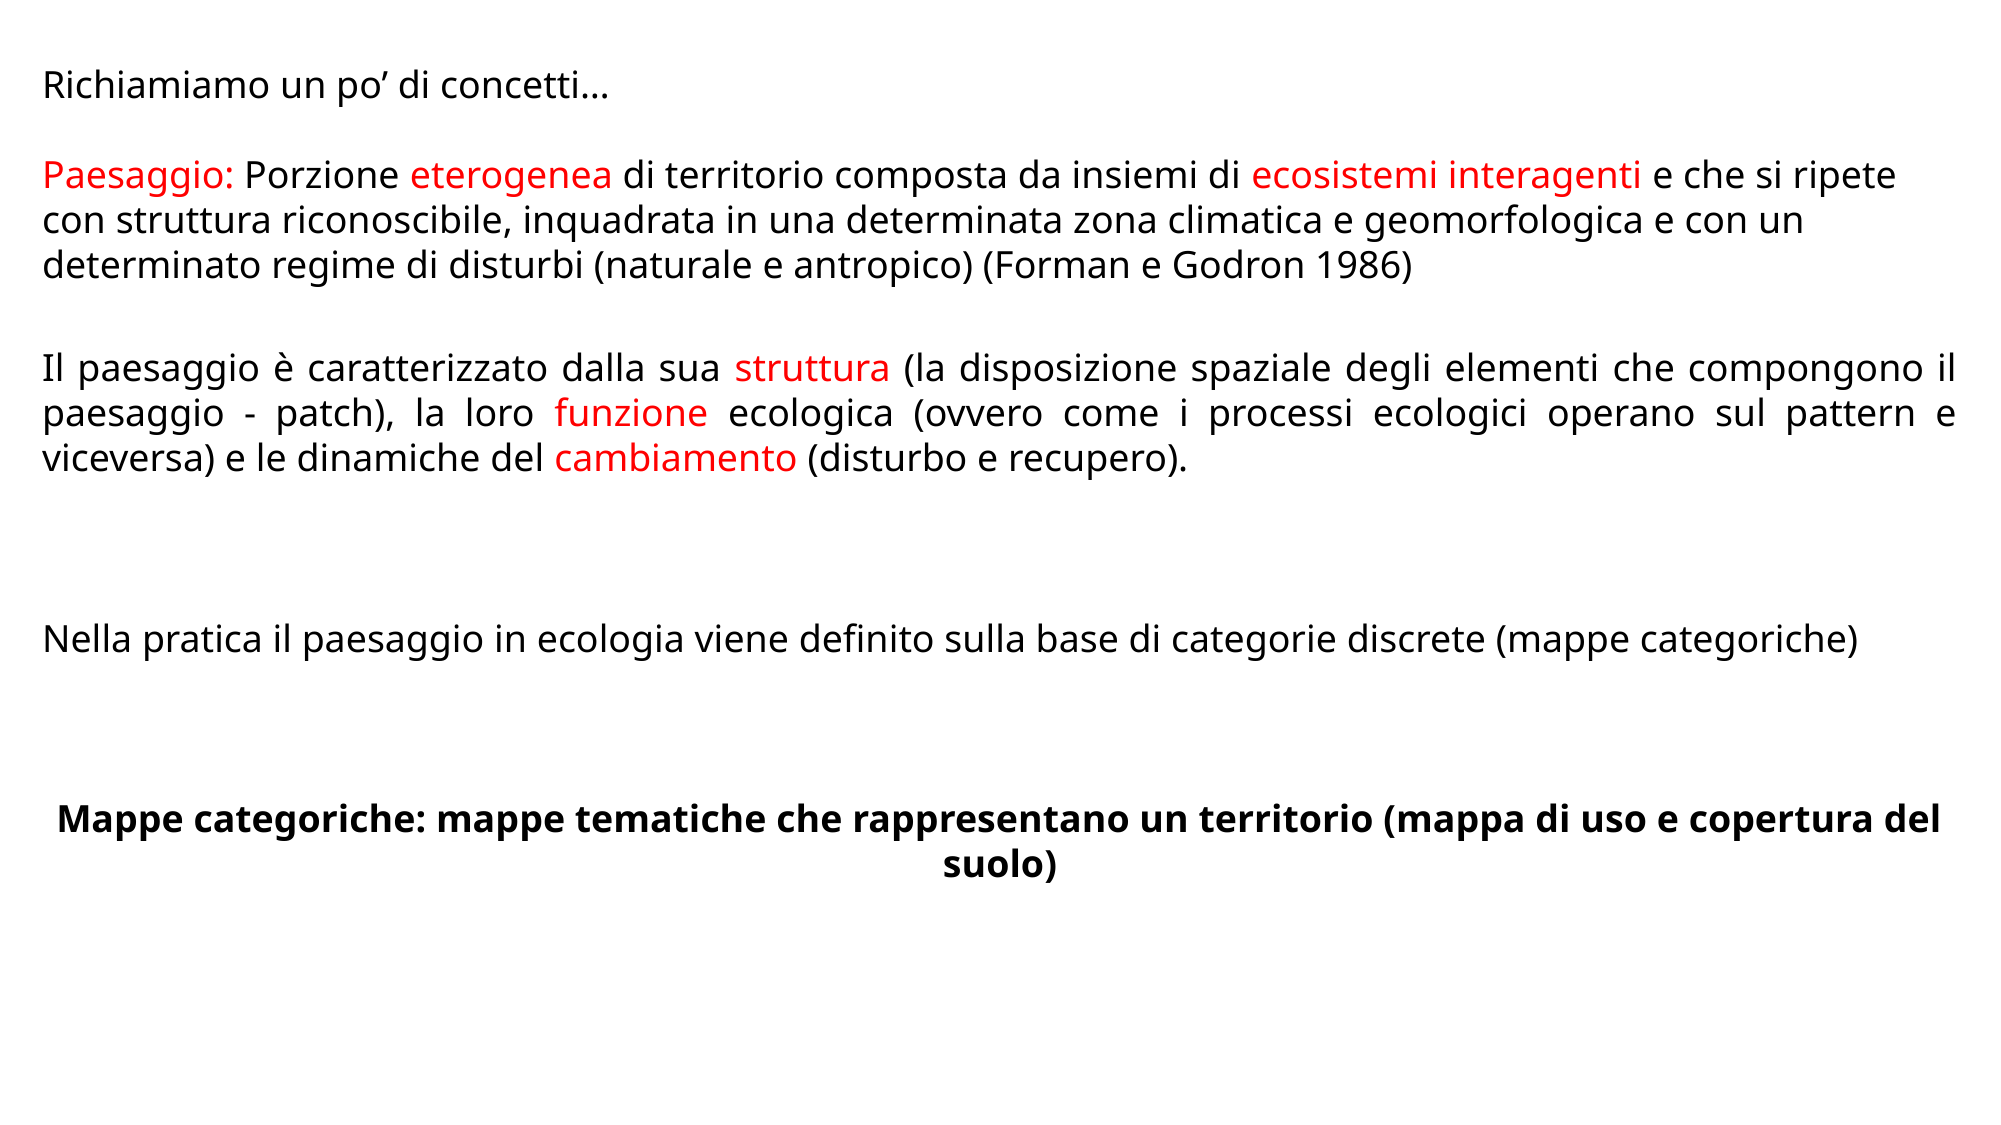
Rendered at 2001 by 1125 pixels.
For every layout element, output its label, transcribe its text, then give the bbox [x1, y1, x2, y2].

text_box Il paesaggio è caratterizzato dalla sua struttura (la disposizione spaziale degli elementi che compongono il paesaggio - patch), la loro funzione ecologica (ovvero come i processi ecologici operano sul pattern e viceversa) e le dinamiche del cambiamento (disturbo e recupero). [27, 336, 1973, 487]
text_box Richiamiamo un po’ di concetti… Paesaggio: Porzione eterogenea di territorio composta da insiemi di ecosistemi interagenti e che si ripete con struttura riconoscibile, inquadrata in una determinata zona climatica e geomorfologica e con un determinato regime di disturbi (naturale e antropico) (Forman e Godron 1986) [27, 53, 1973, 294]
text_box Nella pratica il paesaggio in ecologia viene definito sulla base di categorie discrete (mappe categoriche) Mappe categoriche: mappe tematiche che rappresentano un territorio (mappa di uso e copertura del suolo) [27, 608, 1973, 893]
